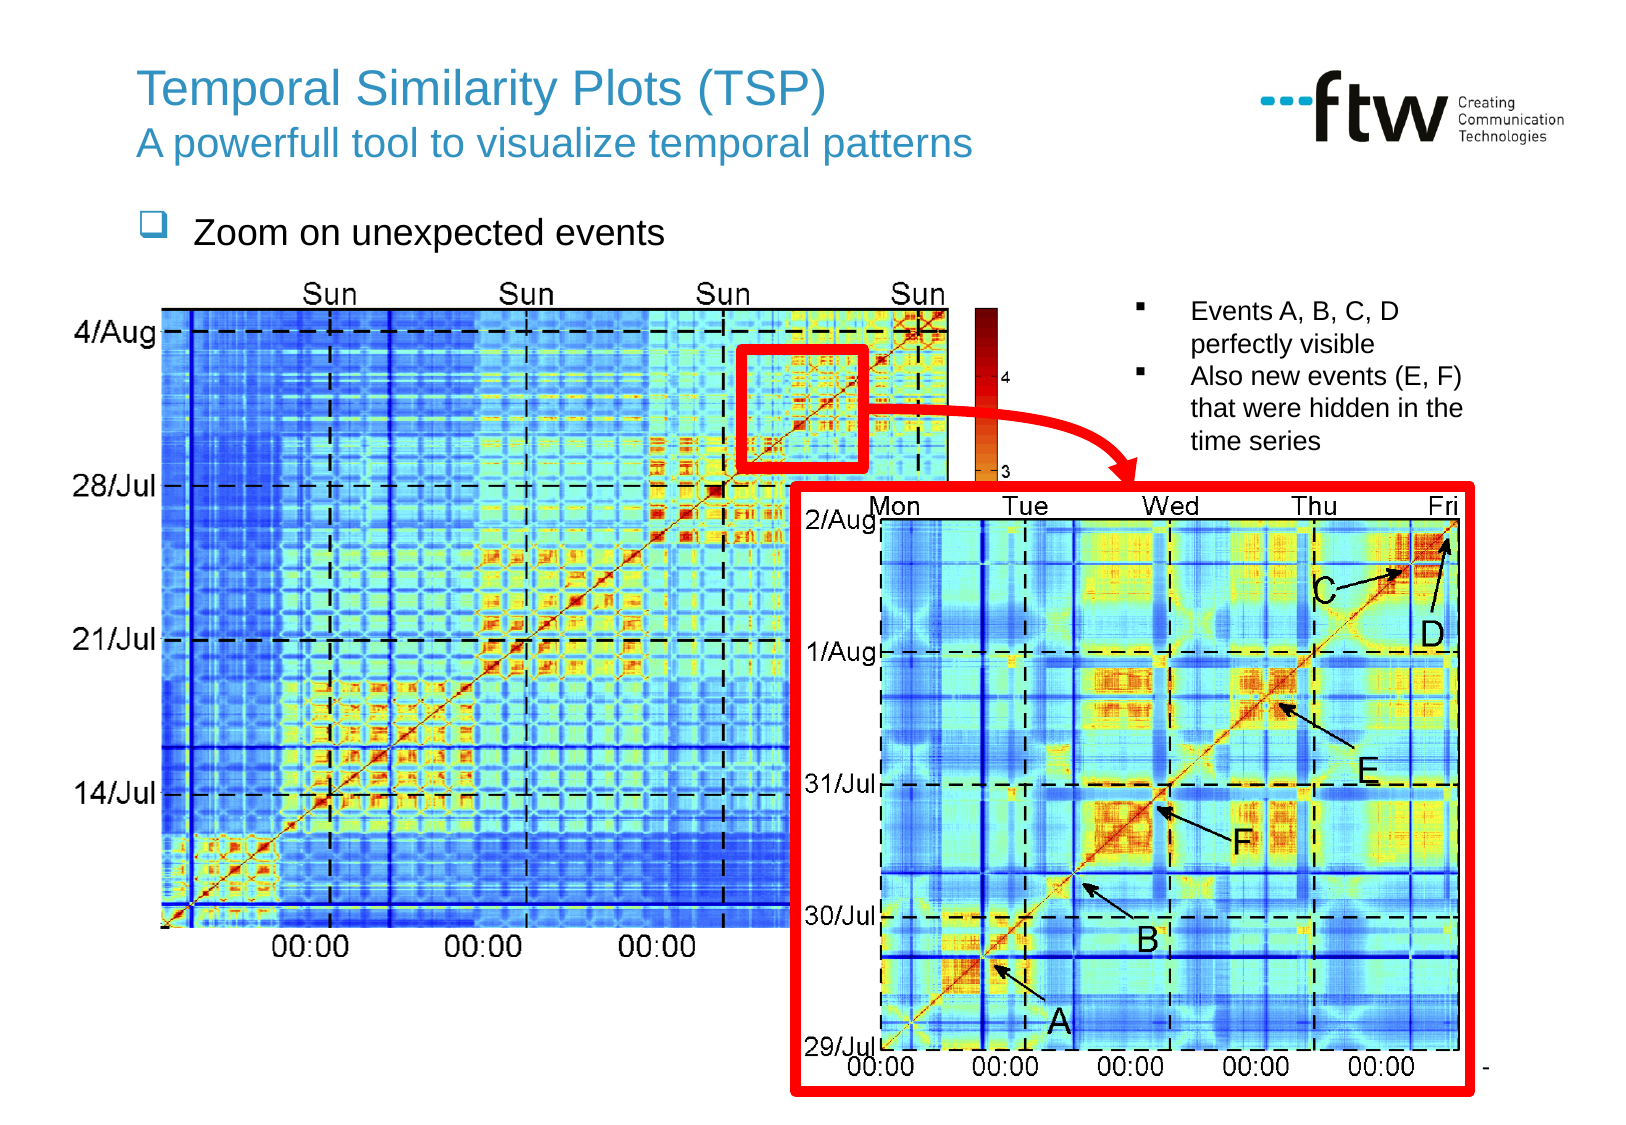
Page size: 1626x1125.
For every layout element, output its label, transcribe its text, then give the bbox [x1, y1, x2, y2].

picture [1252, 66, 1569, 147]
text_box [863, 408, 1134, 492]
text_box Zoom on unexpected events [121, 199, 1504, 362]
title Temporal Similarity Plots (TSP) A powerfull tool to visualize temporal patterns [120, 44, 1188, 177]
text_box Events A, B, C, D perfectly visible Also new events (E, F) that were hidden in the time series [1119, 286, 1484, 464]
picture [68, 266, 1466, 1087]
slide_number - 15 - [1284, 1042, 1625, 1106]
